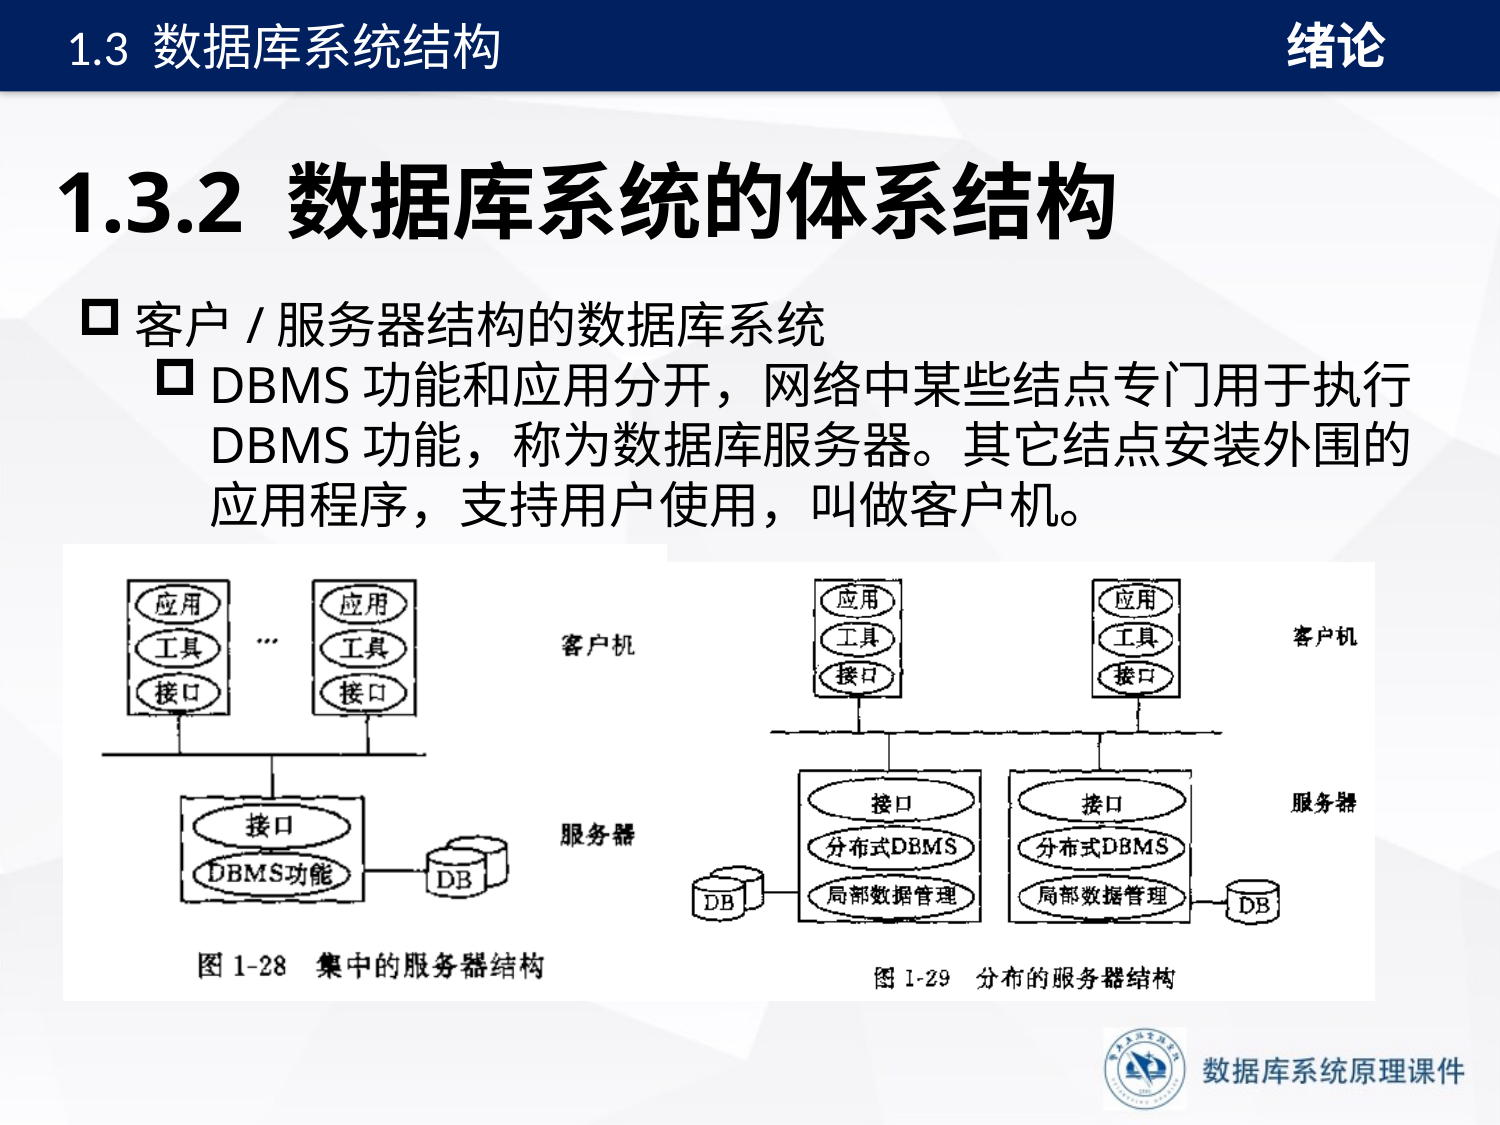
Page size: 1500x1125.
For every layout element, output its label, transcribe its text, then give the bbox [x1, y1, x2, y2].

title 1.3.2 数据库系统的体系结构 [39, 124, 1334, 287]
text_box 绪论 [1272, 7, 1402, 82]
picture [0, 92, 1500, 1125]
text_box [0, 0, 1500, 92]
text_box 1.3 数据库系统结构 [51, 8, 518, 83]
text_box 客户/服务器结构的数据库系统 DBMS功能和应用分开，网络中某些结点专门用于执行DBMS功能，称为数据库服务器。其它结点安装外围的应用程序，支持用户使用，叫做客户机。 [63, 286, 1443, 542]
